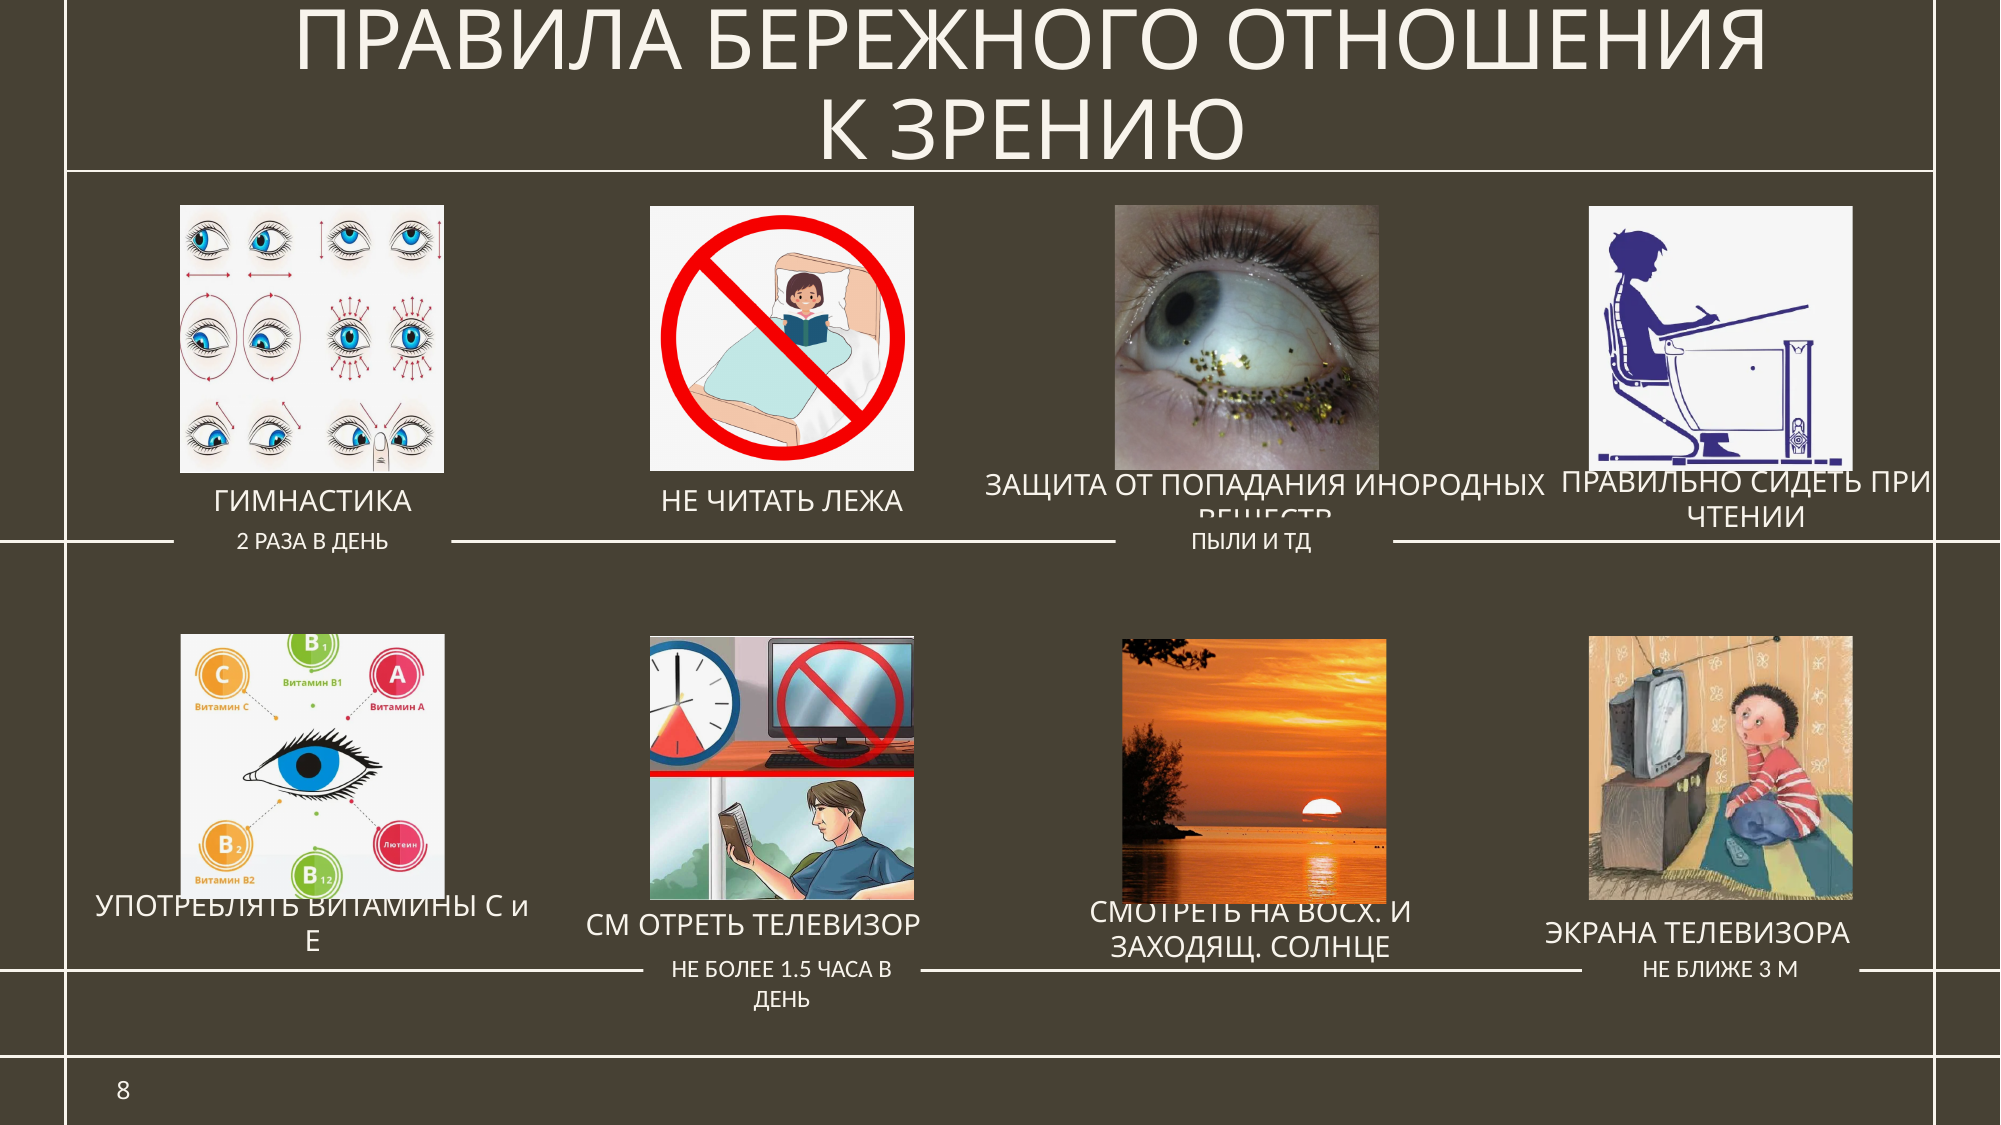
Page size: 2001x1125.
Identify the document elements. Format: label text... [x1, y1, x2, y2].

list ГИМНАСТИКА [162, 473, 463, 525]
list СМОТРЕТЬ НА ВОСХ. И ЗАХОДЯЩ. СОЛНЦЕ [1030, 903, 1472, 954]
picture [1588, 635, 1853, 900]
list НЕ БЛИЖЕ 3 М [1582, 945, 1860, 1022]
picture [1122, 639, 1387, 904]
list НЕ ЧИТАТЬ ЛЕЖА [632, 473, 933, 525]
list ПЫЛИ И ТД [1115, 517, 1394, 594]
picture [1114, 205, 1379, 470]
picture [1588, 206, 1853, 471]
list УПОТРЕБЛЯТЬ ВИТАМИНЫ С и Е [94, 896, 531, 948]
list ЗАЩИТА ОТ ПОПАДАНИЯ ИНОРОДНЫХ ВЕЩЕСТВ [927, 475, 1604, 527]
picture [179, 205, 445, 473]
title ПРАВИЛА БЕРЕЖНОГО ОТНОШЕНИЯ К ЗРЕНИЮ [270, 28, 1794, 147]
picture [649, 206, 914, 471]
list ПРАВИЛЬНО СИДЕТЬ ПРИ ЧТЕНИИ [1531, 472, 1961, 524]
list 2 РАЗА В ДЕНЬ [173, 517, 452, 594]
picture [649, 635, 914, 900]
list СМ ОТРЕТЬ ТЕЛЕВИЗОР [541, 898, 966, 950]
list ЭКРАНА ТЕЛЕВИЗОРА [1452, 906, 1935, 957]
slide_number 8 [101, 1069, 258, 1115]
list НЕ БОЛЕЕ 1.5 ЧАСА В ДЕНЬ [643, 945, 921, 1022]
picture [180, 634, 445, 899]
